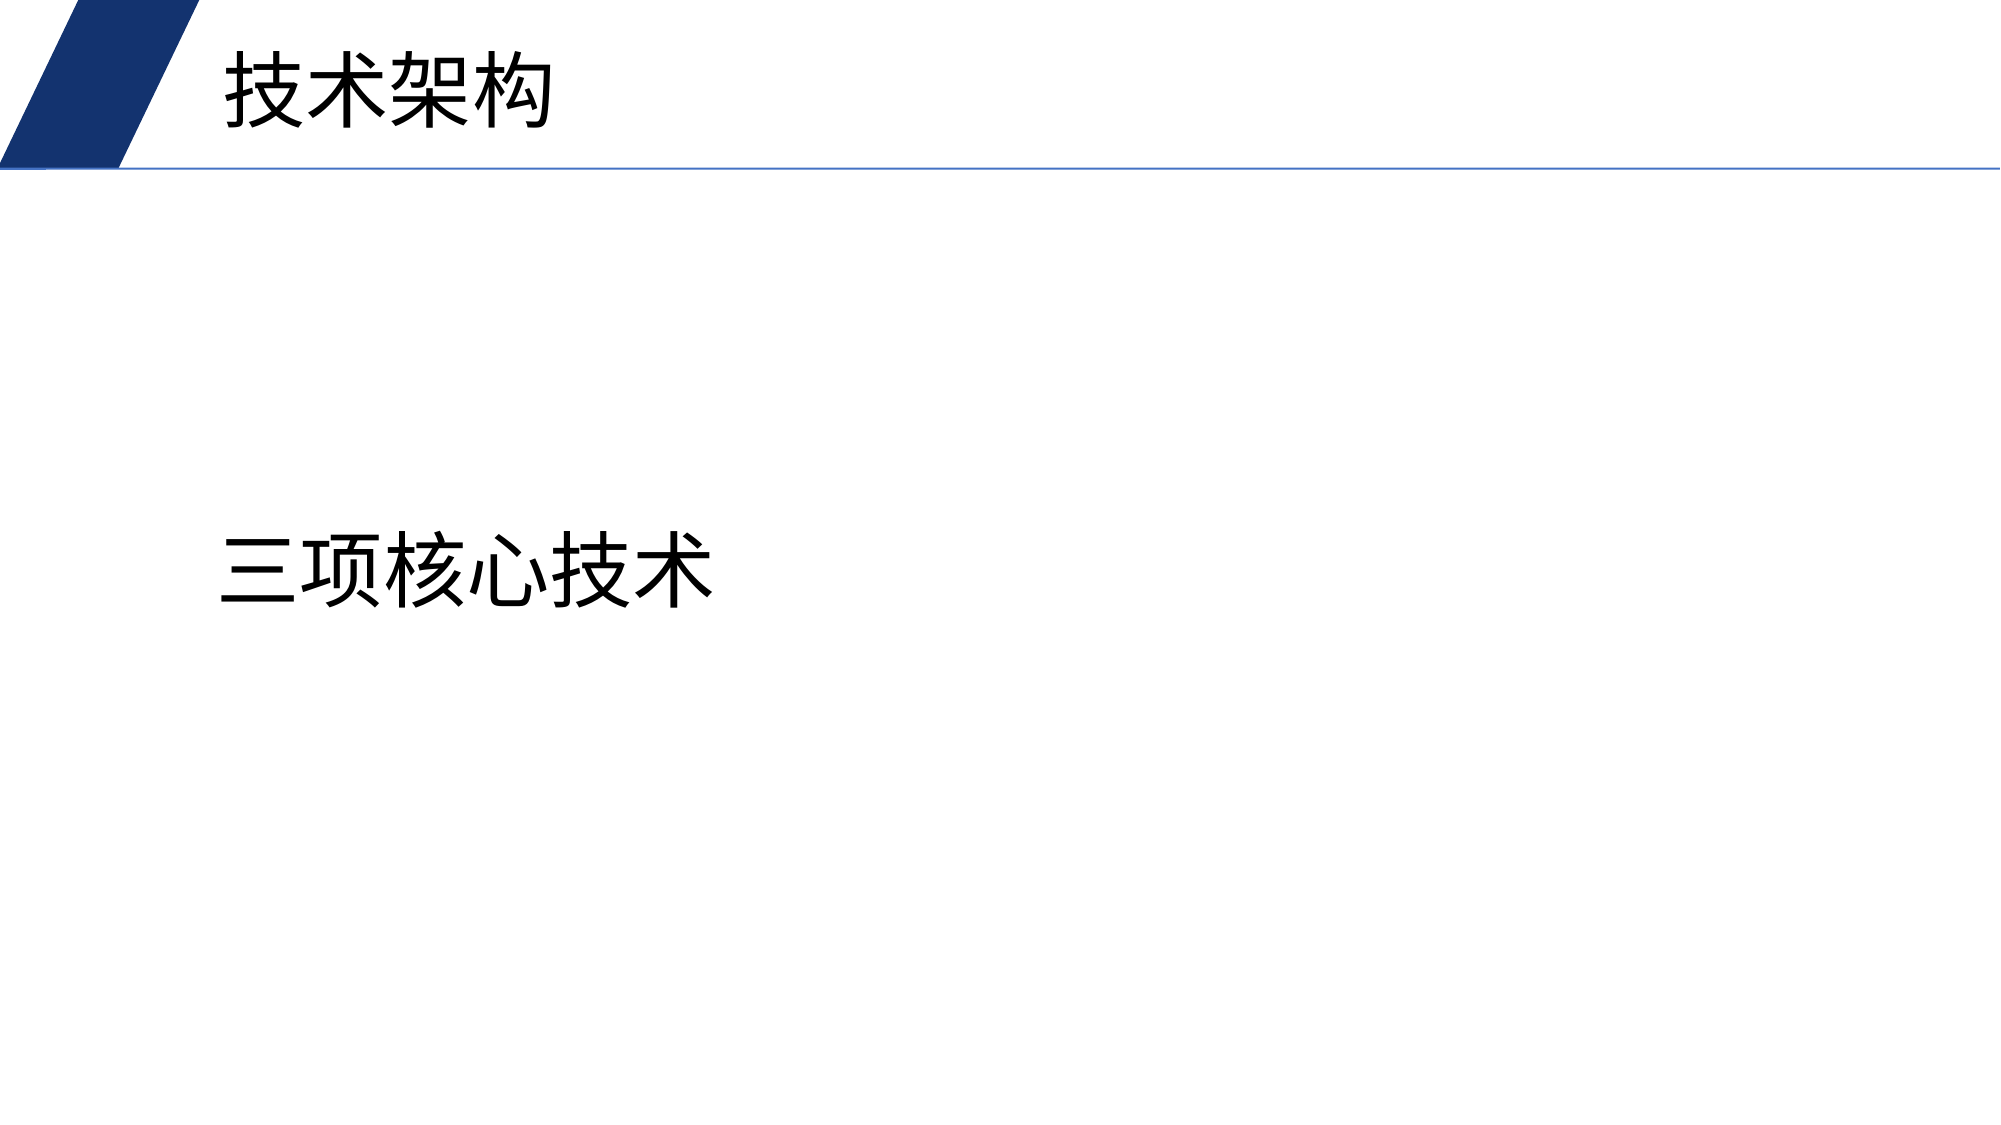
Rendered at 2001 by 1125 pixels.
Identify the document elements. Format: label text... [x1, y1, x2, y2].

text_box 三项核心技术 [202, 511, 732, 626]
text_box [0, 0, 201, 167]
text_box 技术架构 [207, 31, 571, 146]
